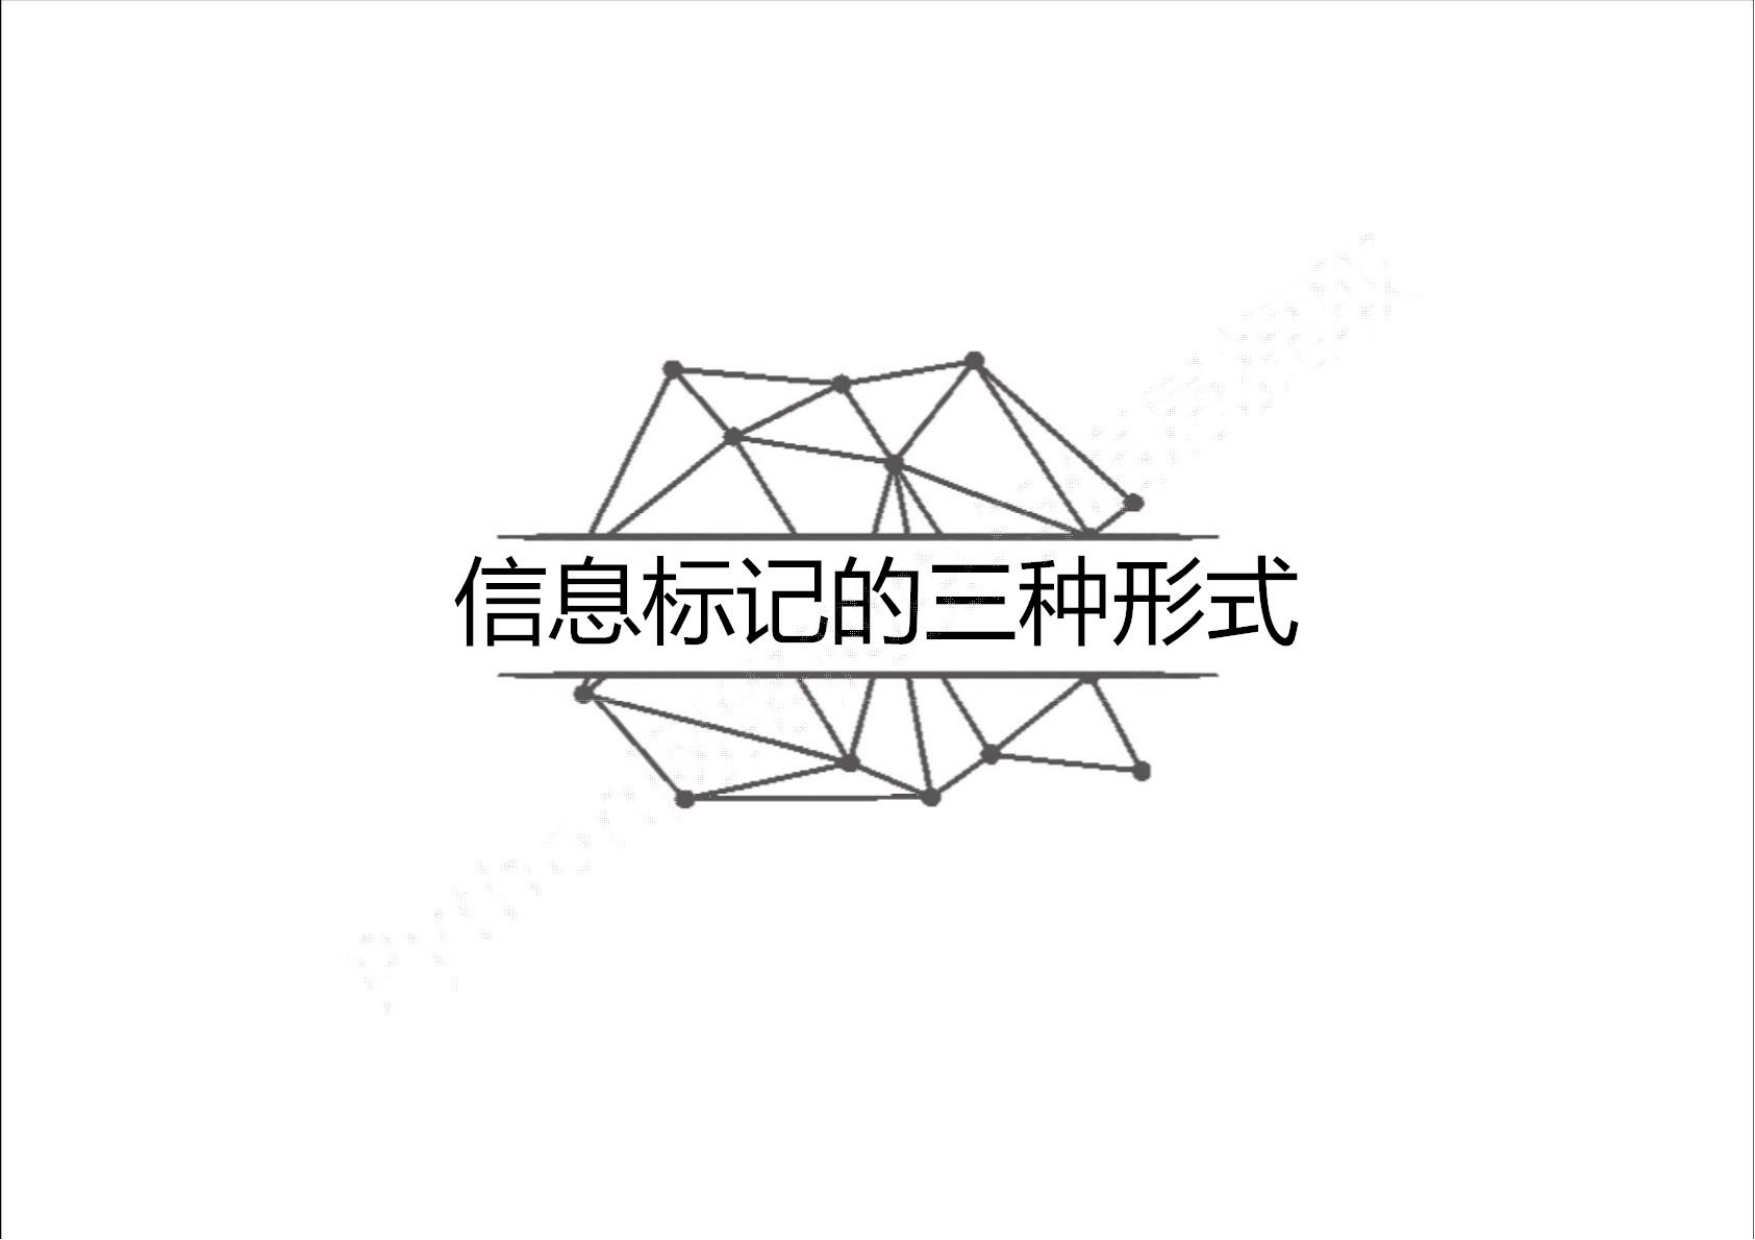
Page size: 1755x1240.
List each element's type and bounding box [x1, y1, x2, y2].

text_box [0, 0, 1754, 1239]
